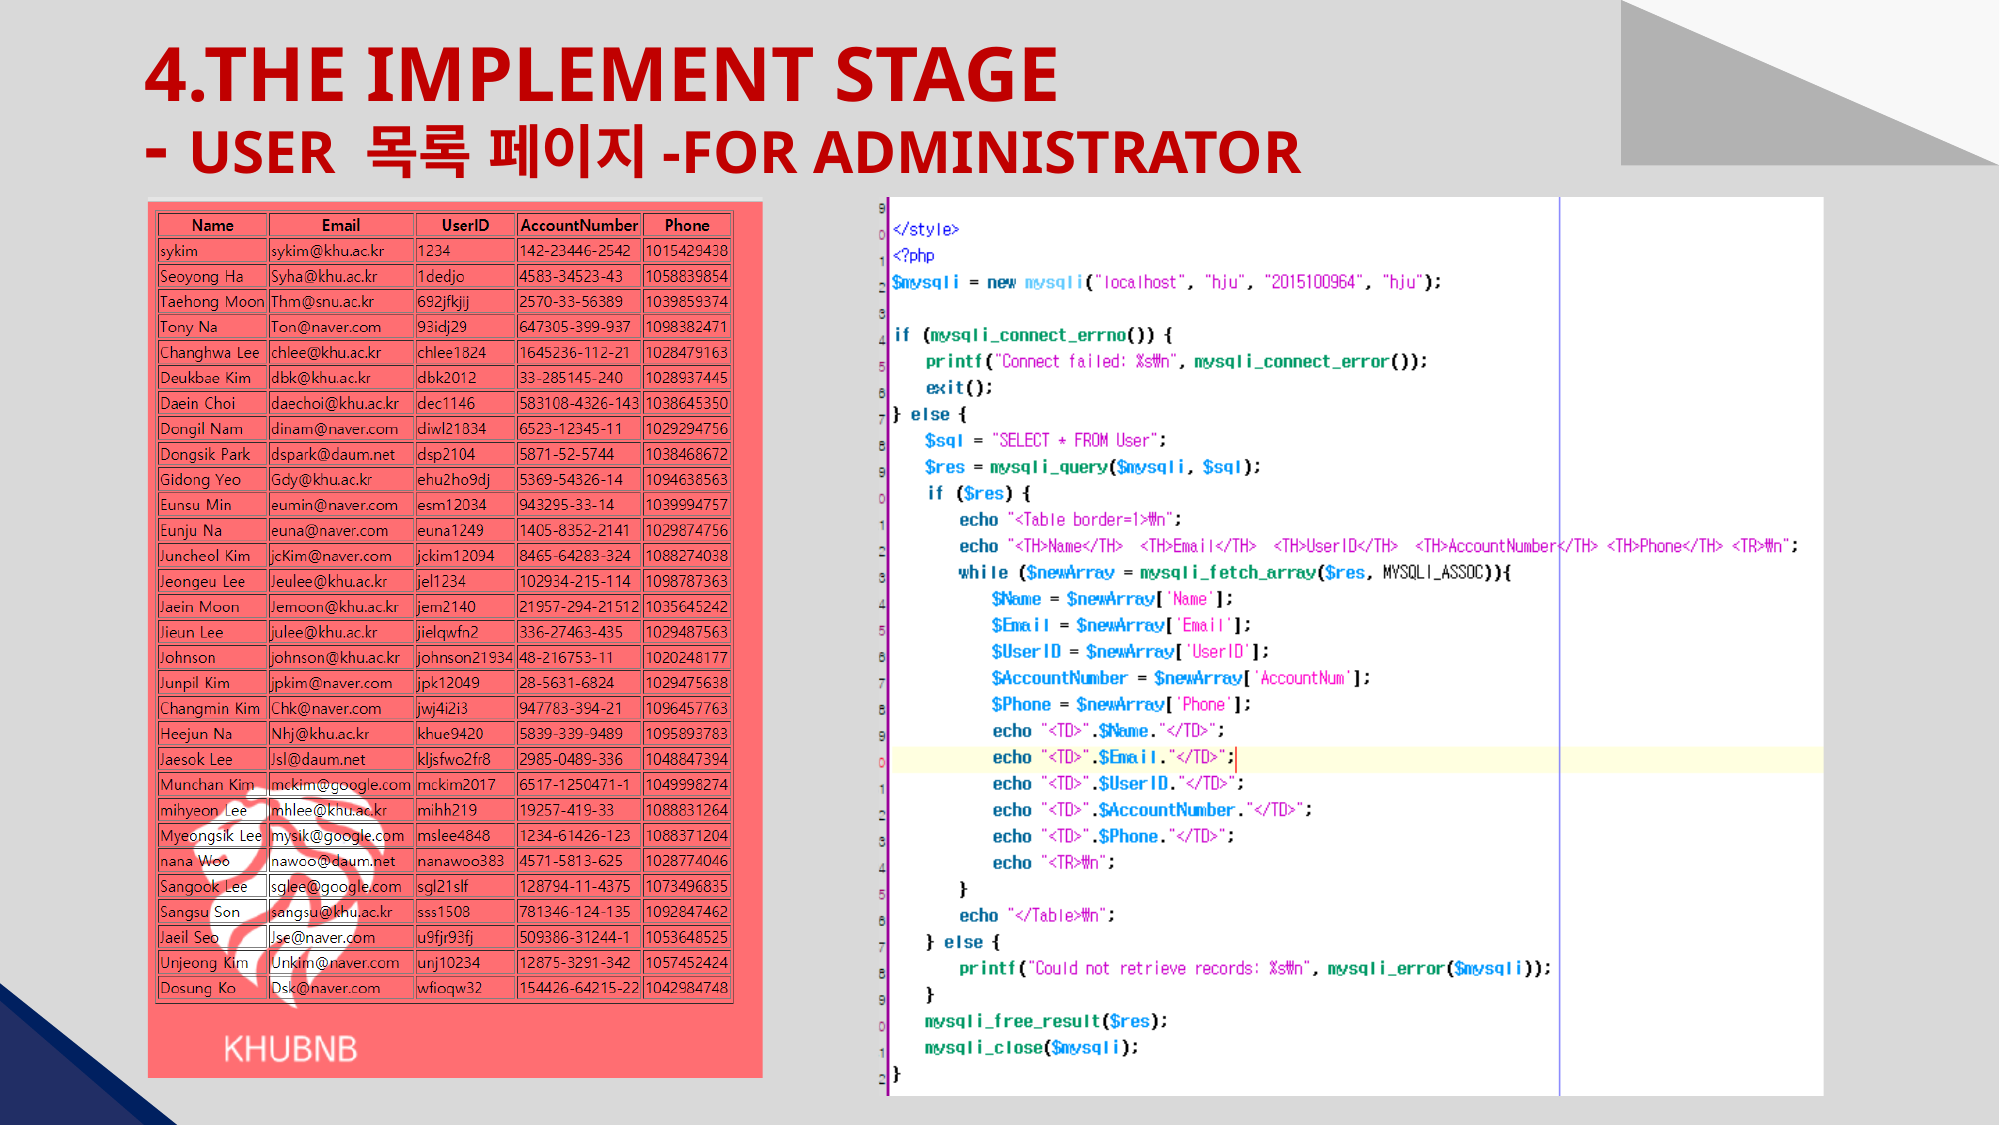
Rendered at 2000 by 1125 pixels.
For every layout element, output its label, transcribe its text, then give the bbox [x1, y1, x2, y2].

text_box [1626, 0, 2000, 164]
picture [147, 197, 763, 1078]
text_box [1620, 0, 2000, 167]
picture [878, 197, 1824, 1096]
title 4.The implement stage - user 목록 페이지-for administrator [125, 0, 1825, 198]
